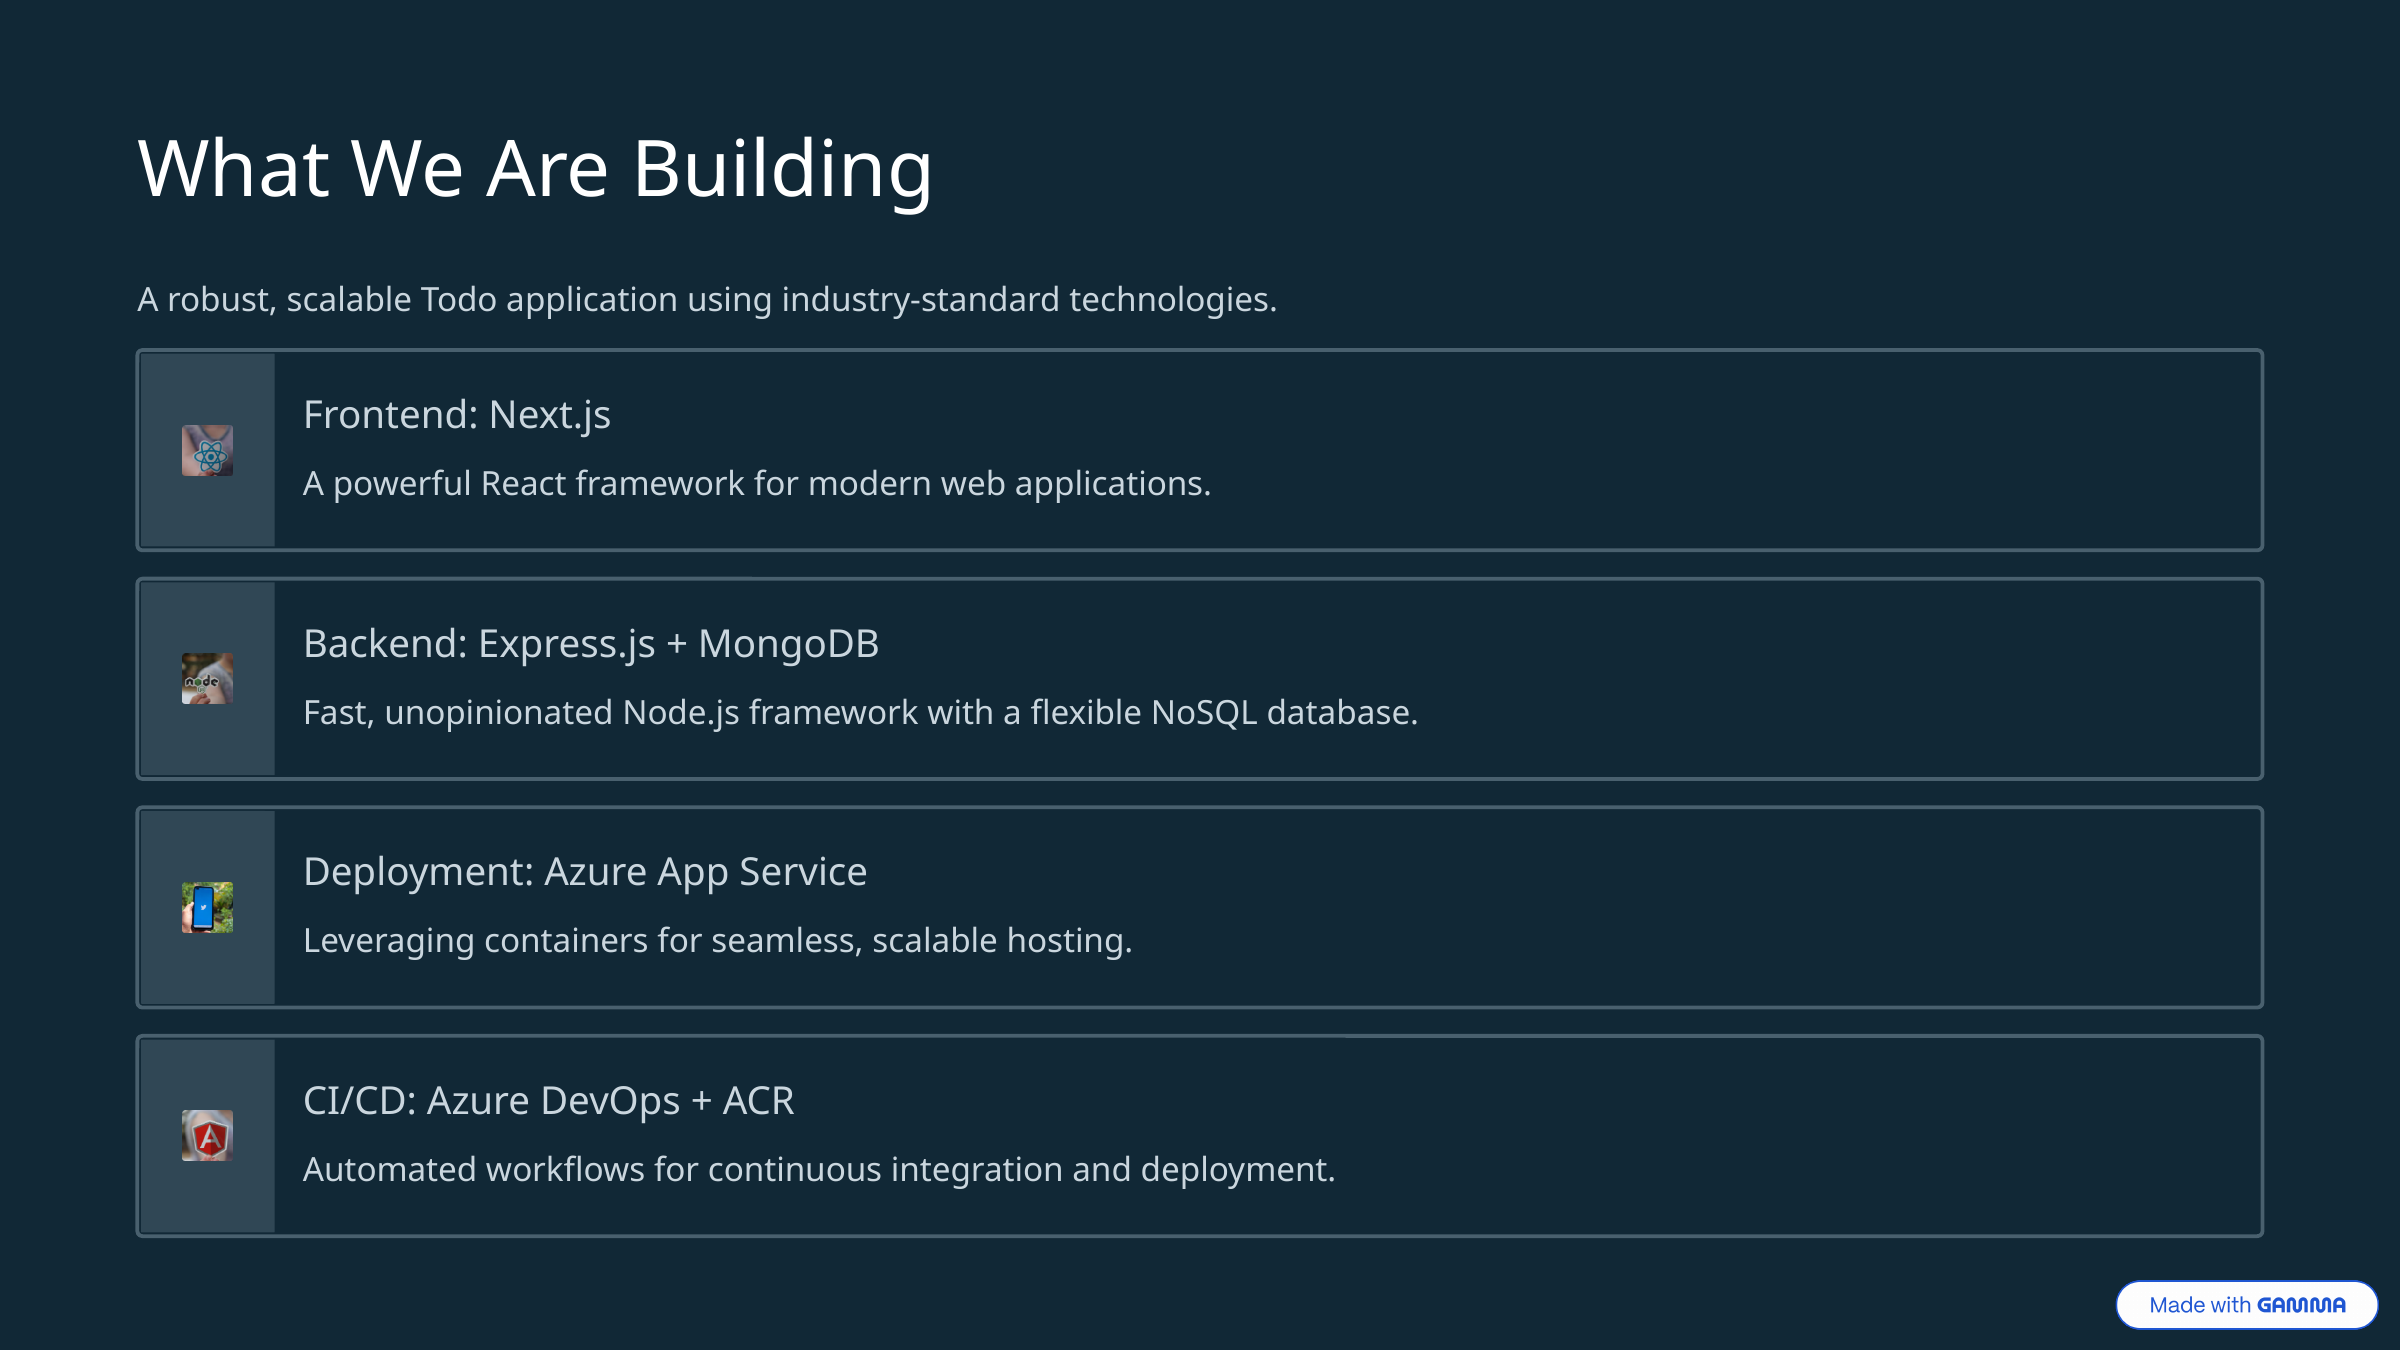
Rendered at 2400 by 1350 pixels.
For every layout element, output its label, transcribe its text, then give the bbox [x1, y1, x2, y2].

text_box Fast, unopinionated Node.js framework with a flexible NoSQL database. [303, 681, 2226, 732]
text_box Deployment: Azure App Service [303, 844, 1035, 894]
picture [182, 1110, 233, 1161]
text_box [141, 353, 275, 547]
text_box Backend: Express.js + MongoDB [302, 615, 1045, 665]
text_box CI/CD: Azure DevOps + ACR [303, 1073, 933, 1123]
text_box [137, 350, 2263, 551]
picture [182, 425, 233, 476]
text_box A robust, scalable Todo application using industry-standard technologies. [137, 268, 2263, 319]
text_box [137, 1035, 2263, 1237]
text_box [137, 578, 2263, 779]
text_box Frontend: Next.js [302, 387, 699, 437]
text_box [141, 1039, 275, 1233]
text_box [141, 810, 275, 1004]
picture [2106, 1271, 2389, 1339]
text_box Automated workflows for continuous integration and deployment. [303, 1139, 2226, 1189]
text_box What We Are Building [137, 113, 1148, 212]
text_box A powerful React framework for modern web applications. [303, 453, 2226, 503]
text_box [141, 582, 275, 776]
picture [182, 882, 233, 933]
text_box [137, 807, 2263, 1008]
text_box Leveraging containers for seamless, scalable hosting. [303, 910, 2226, 960]
picture [182, 653, 233, 704]
